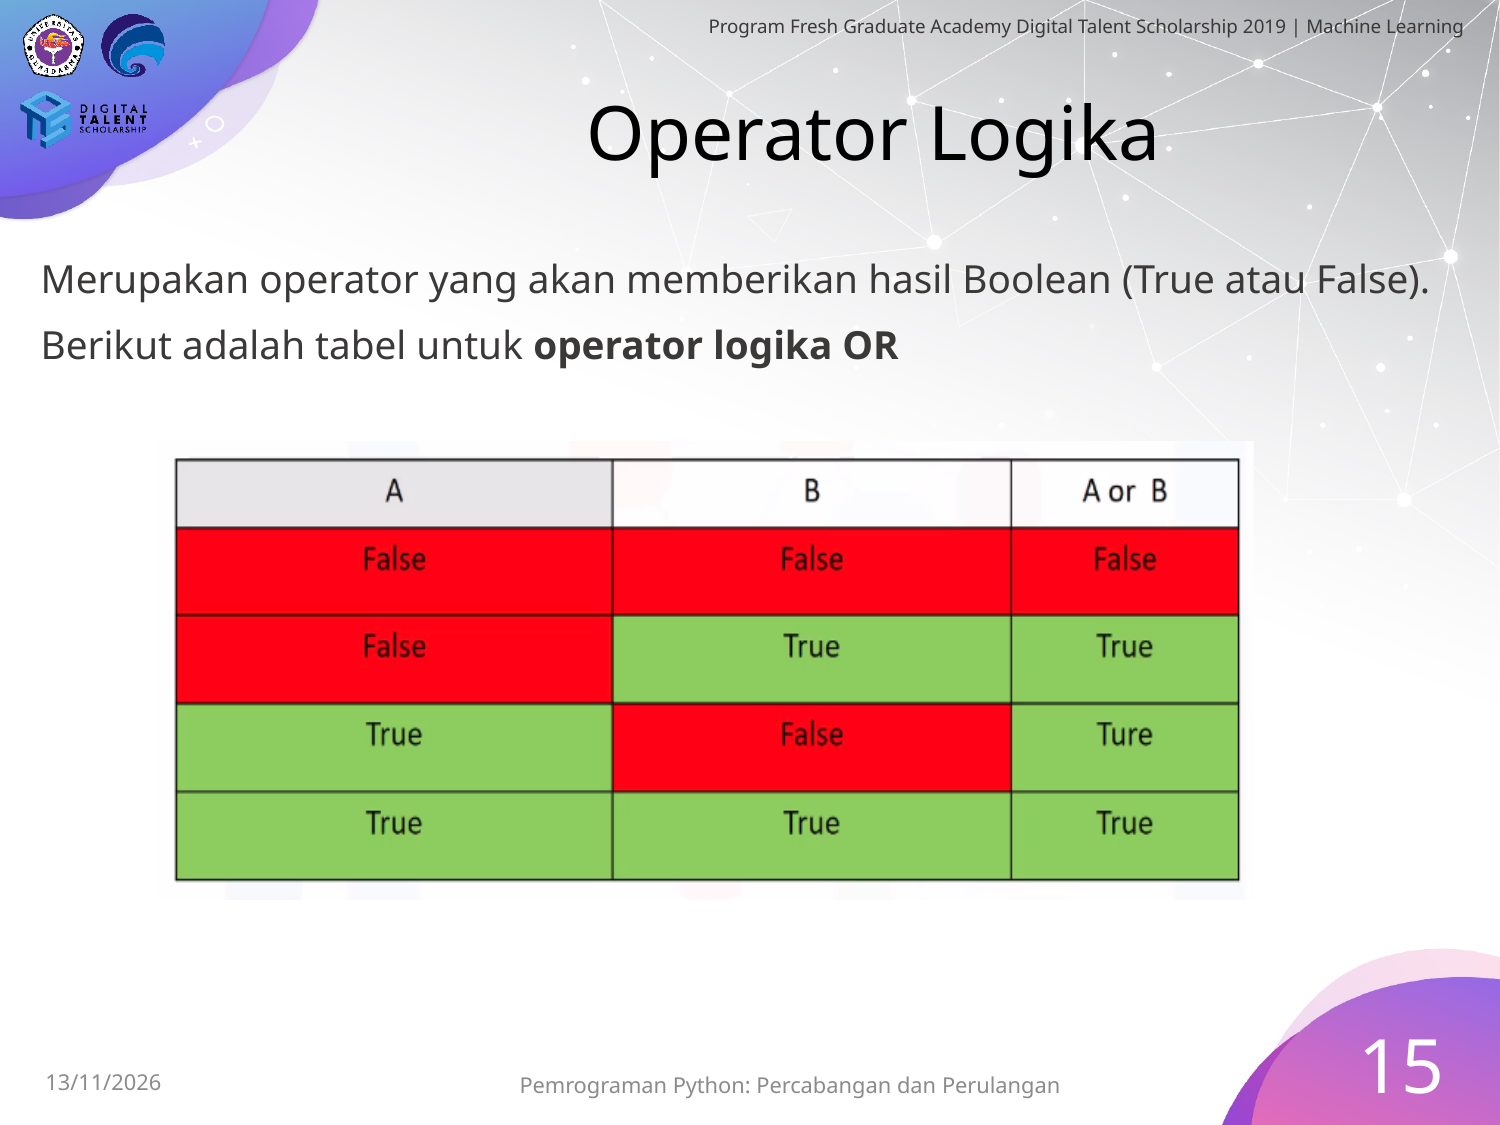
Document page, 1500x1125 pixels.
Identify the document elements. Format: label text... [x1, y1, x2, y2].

title Operator Logika [271, 66, 1477, 207]
text_box Merupakan operator yang akan memberikan hasil Boolean (True atau False). Berikut adalah tabel untuk operator logika OR [25, 227, 1472, 394]
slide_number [30, 1053, 272, 1114]
picture [0, 0, 1500, 1125]
footer Pemrograman Python: Percabangan dan Perulangan [386, 1055, 1195, 1114]
slide_number 15 [1327, 1025, 1477, 1115]
